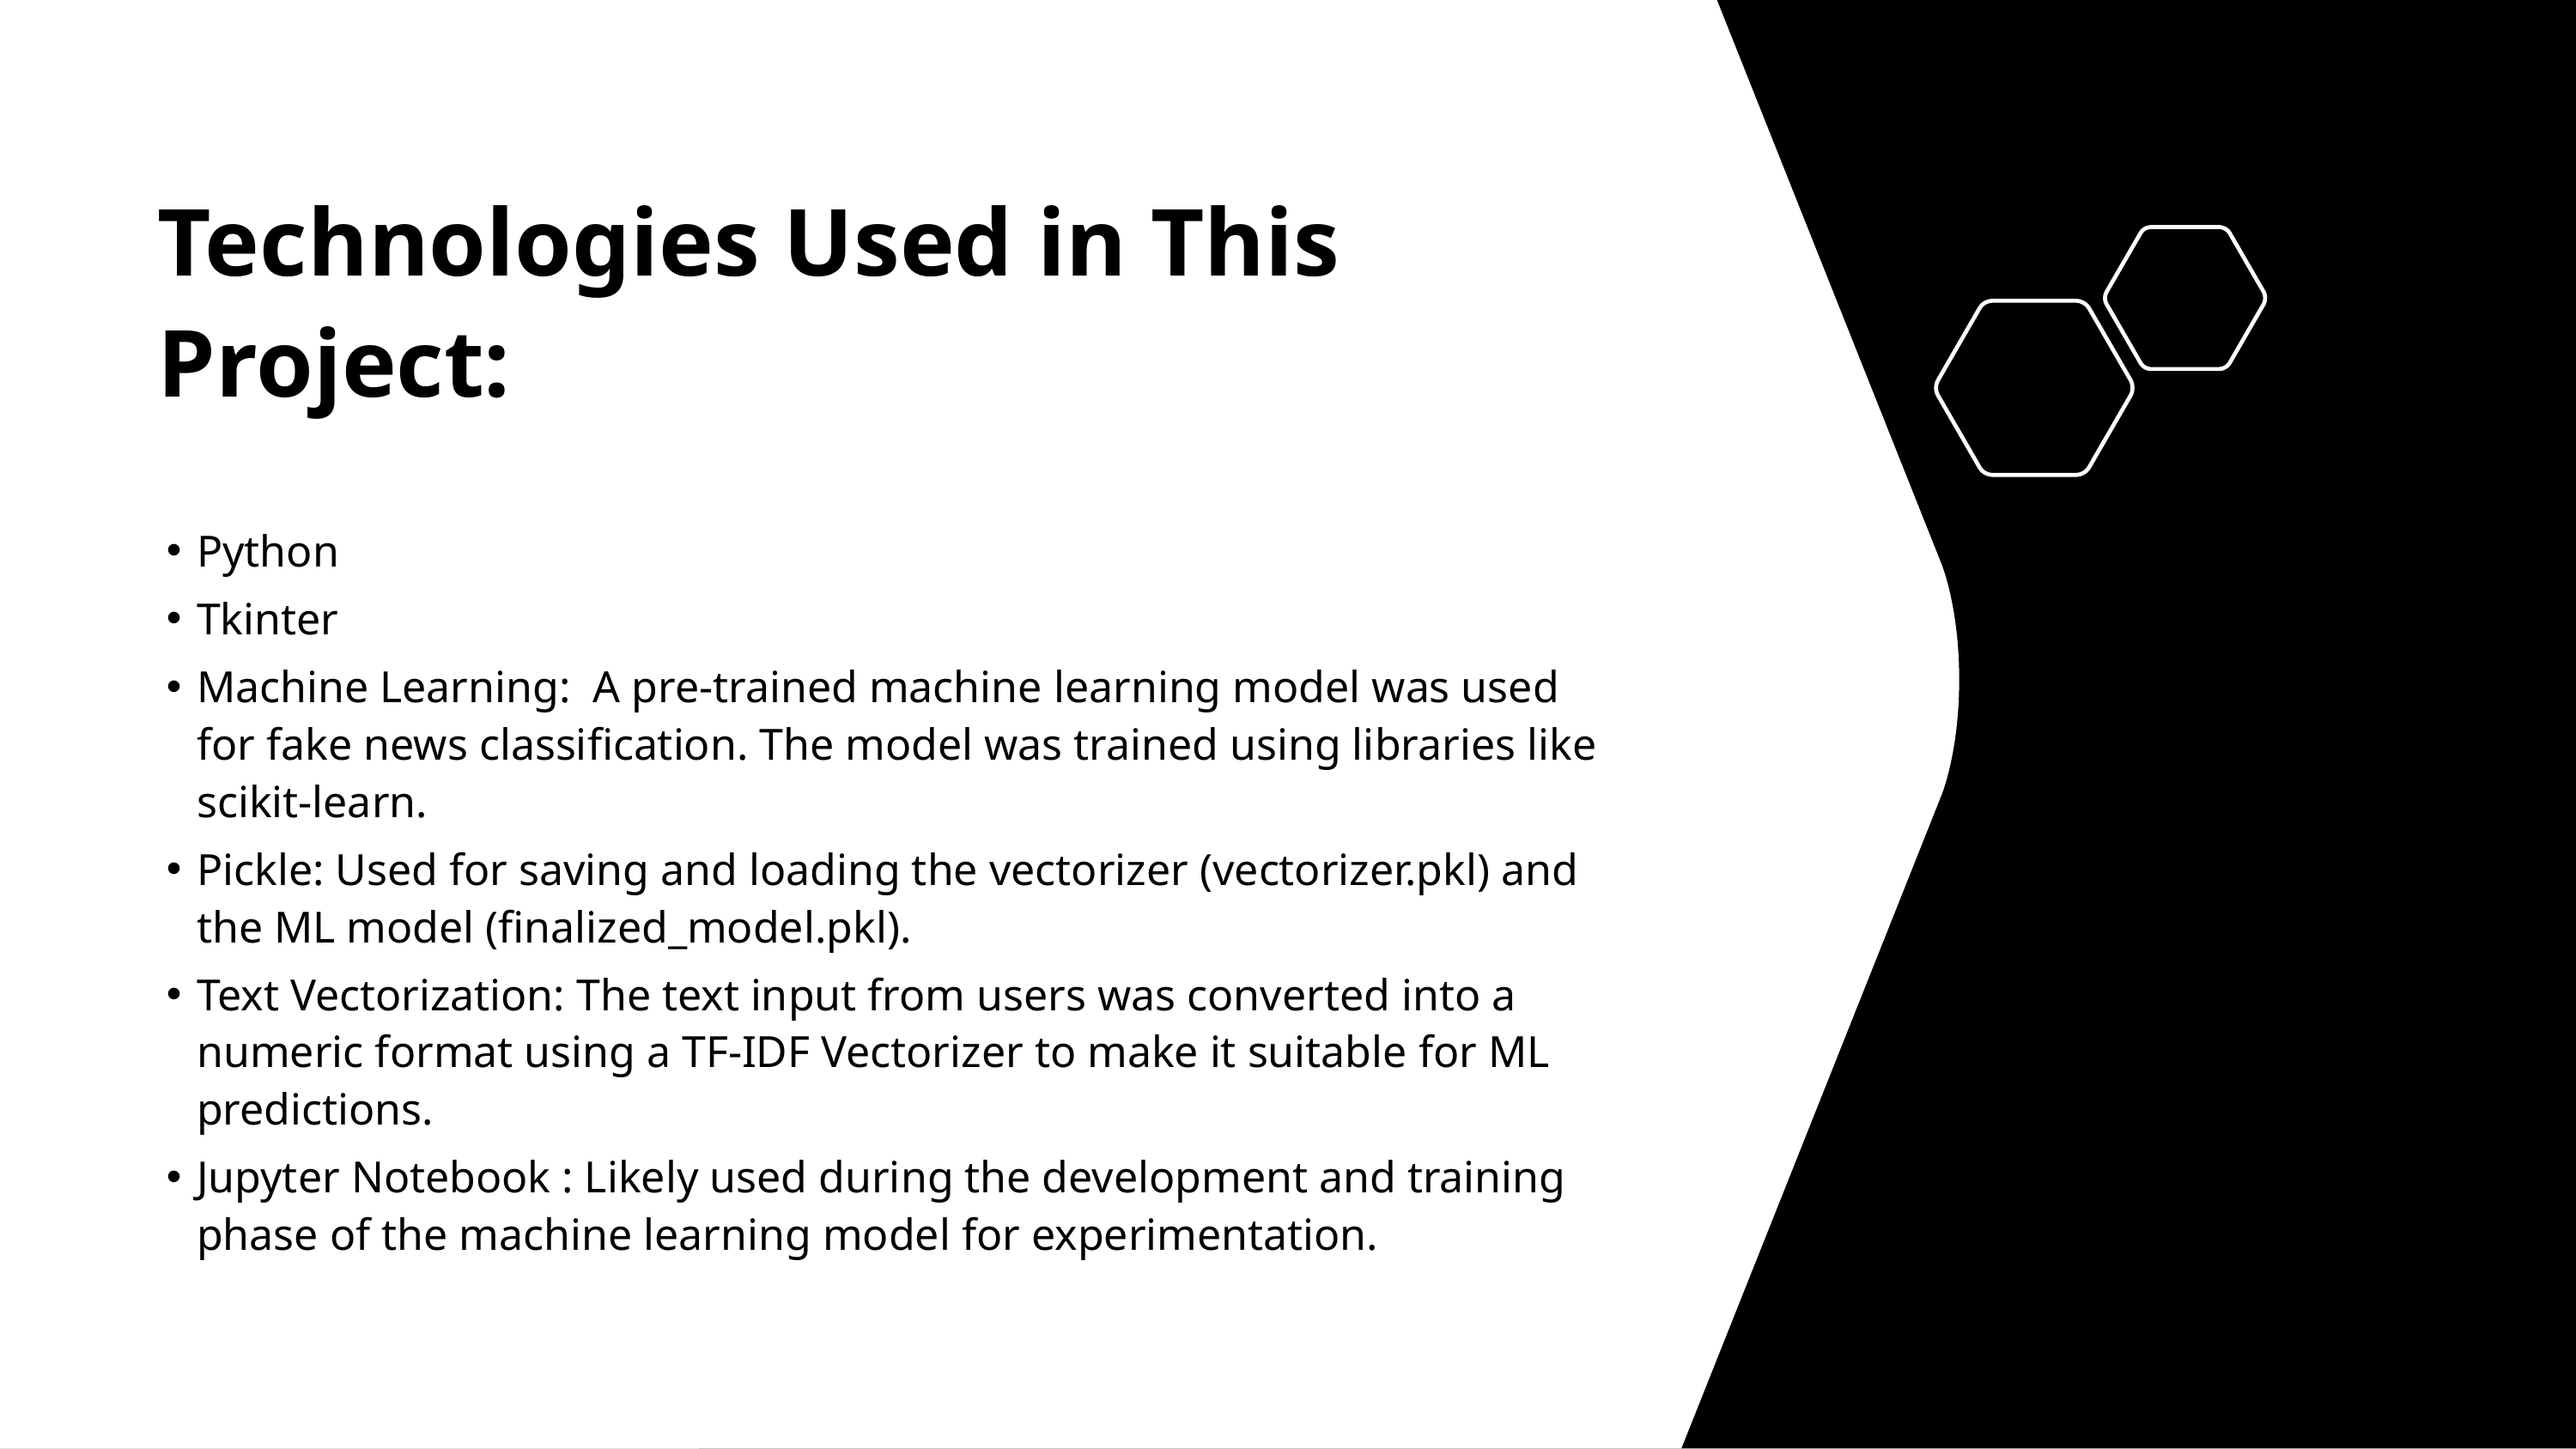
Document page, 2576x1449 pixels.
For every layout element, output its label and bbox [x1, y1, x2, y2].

text_box [1684, 0, 2576, 1449]
text_box [0, 0, 1961, 1449]
text_box [1935, 227, 2266, 476]
text_box [136, 173, 1625, 1274]
